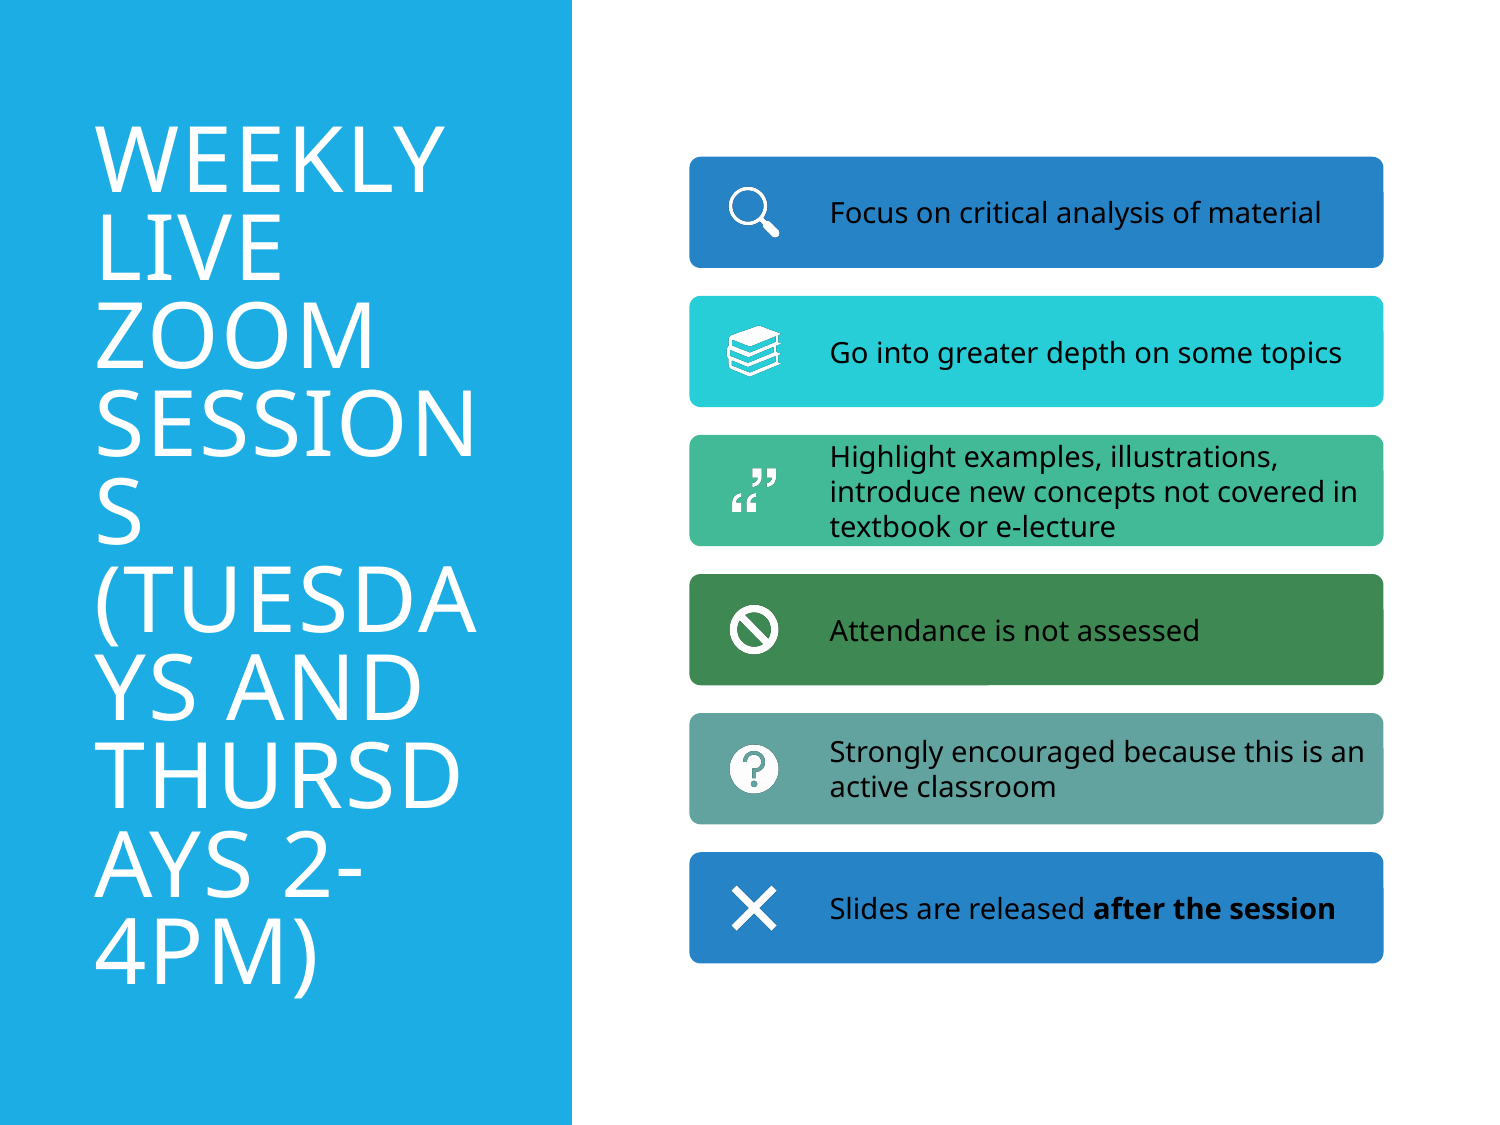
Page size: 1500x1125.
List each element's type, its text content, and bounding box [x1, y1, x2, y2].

text_box [0, 0, 573, 1125]
title Weekly live Zoom Sessions (Tuesdays and Thursdays 2-4pm) [79, 105, 500, 1020]
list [689, 156, 1384, 964]
